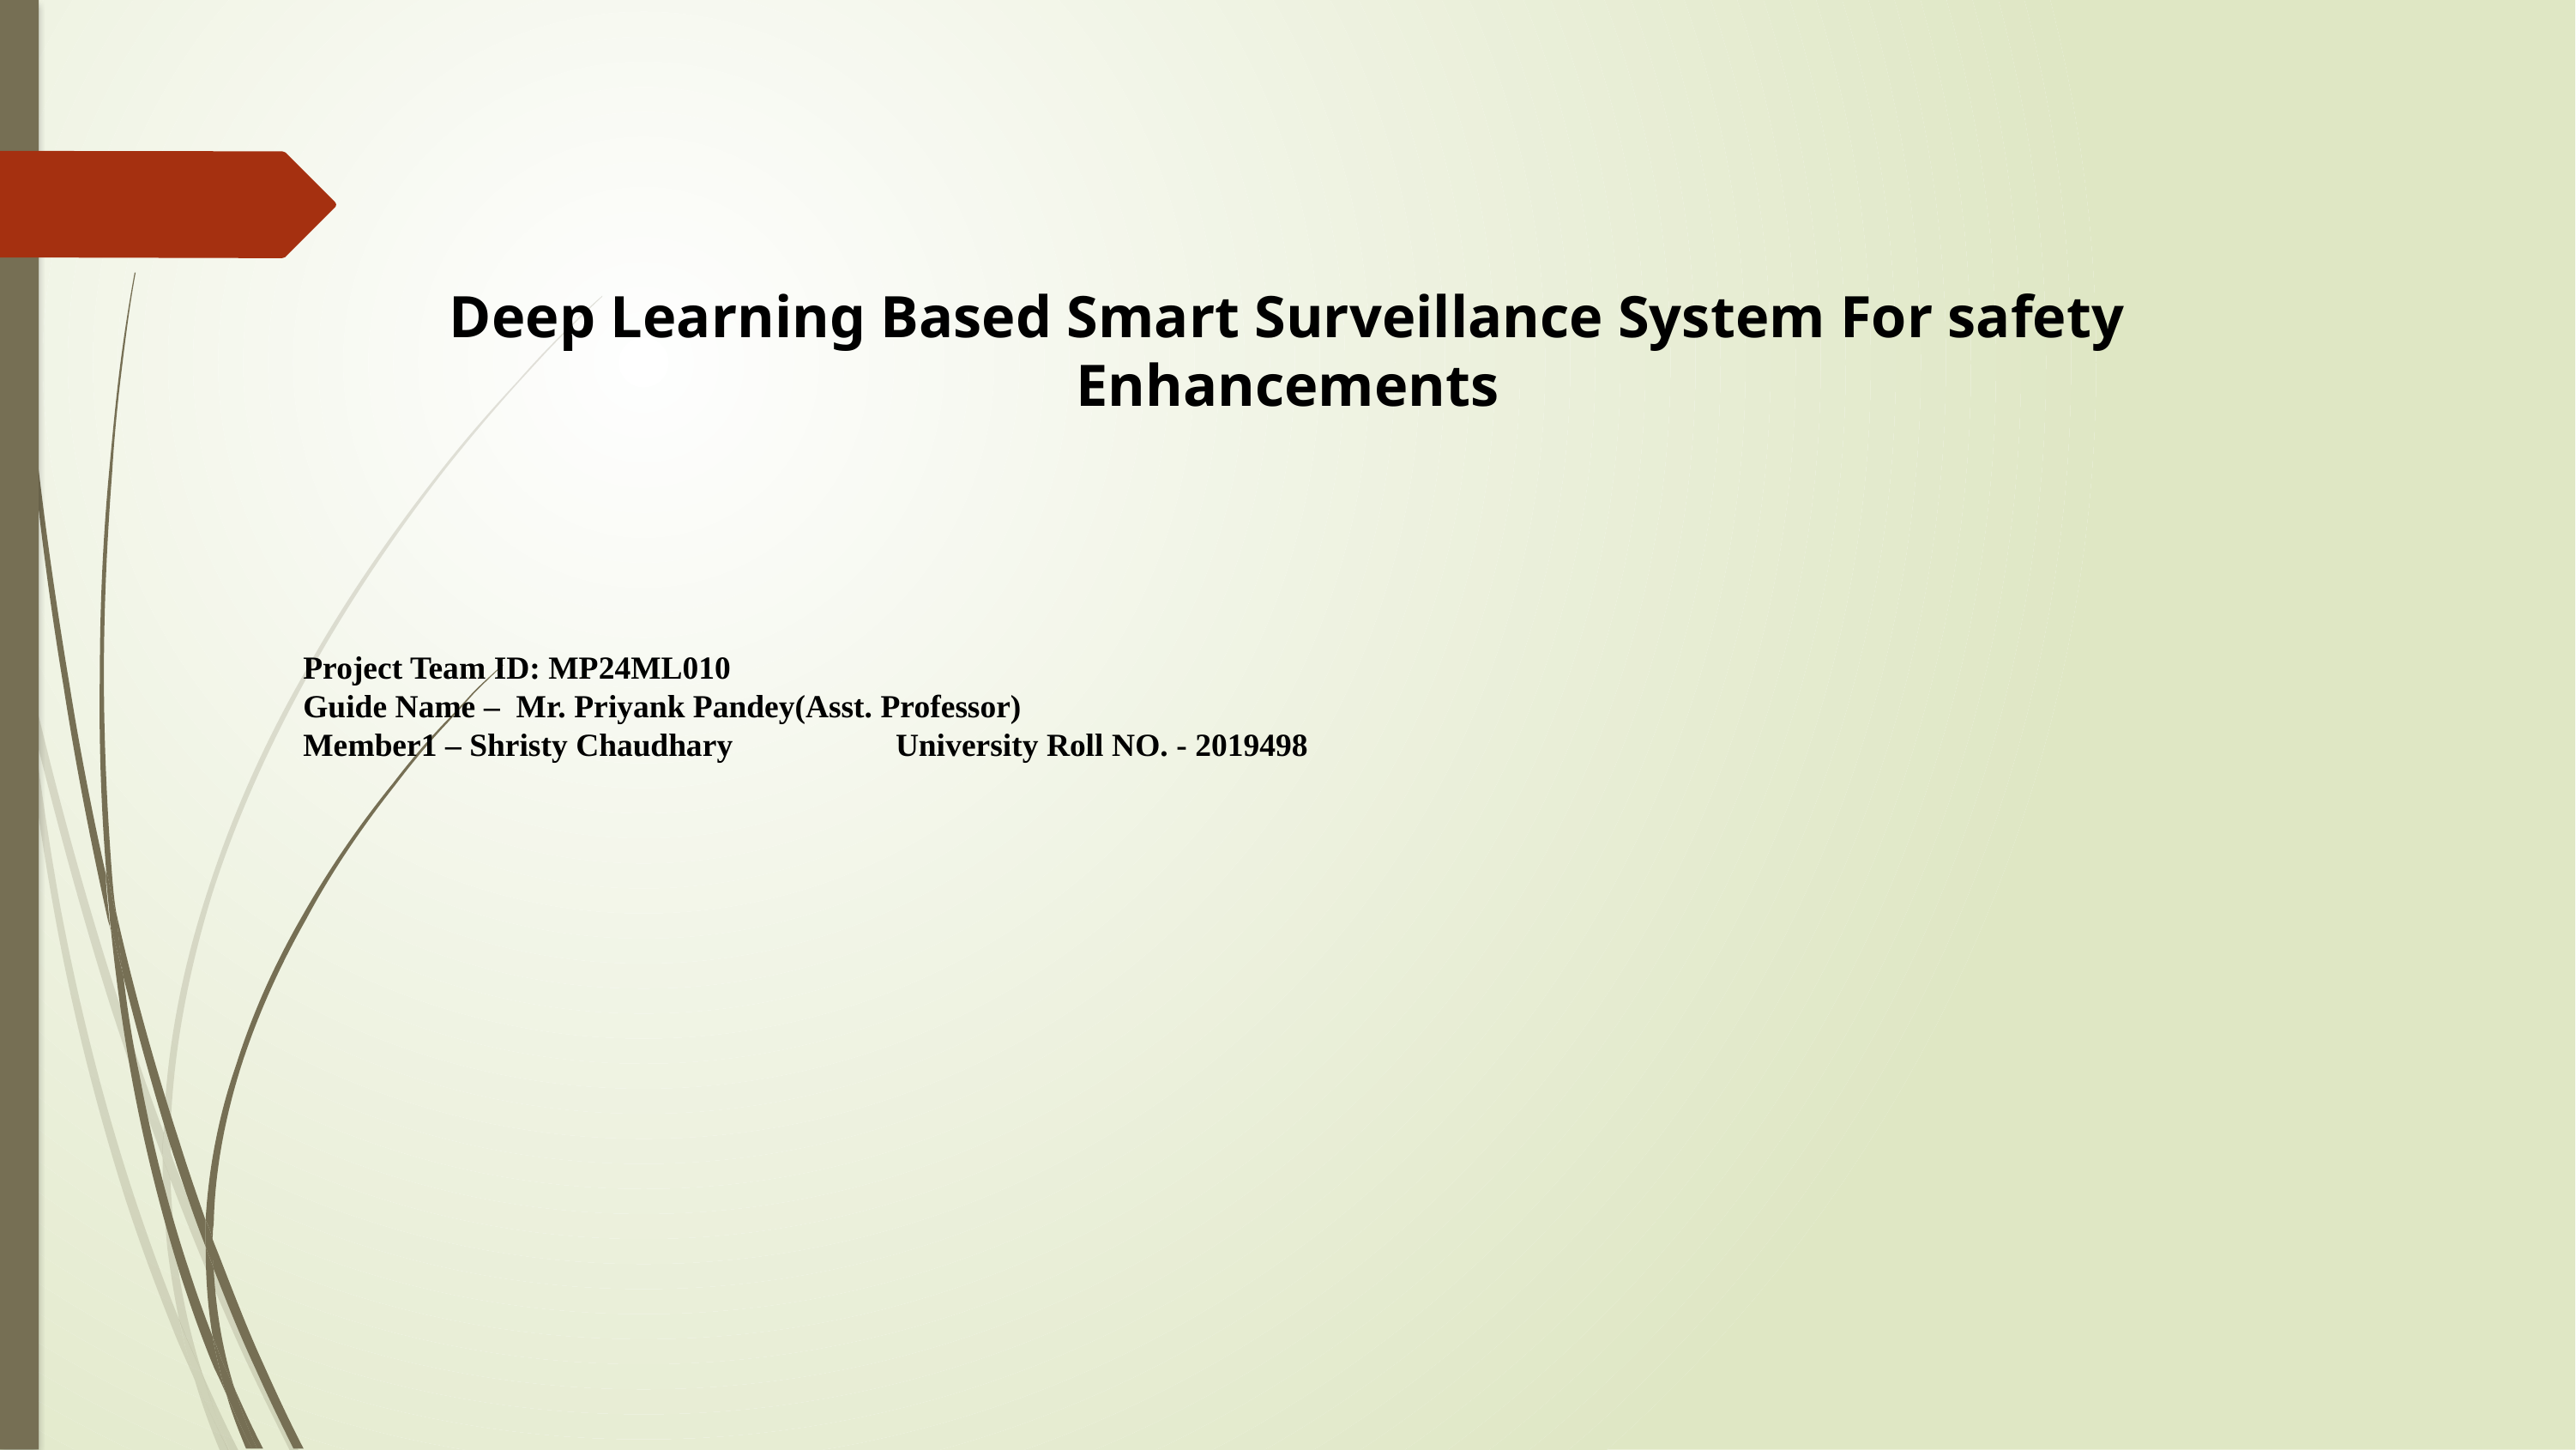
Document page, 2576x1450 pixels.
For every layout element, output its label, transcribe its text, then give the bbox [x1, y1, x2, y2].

text_box Deep Learning Based Smart Surveillance System For safety Enhancements [424, 274, 2151, 425]
text_box Project Team ID: MP24ML010 Guide Name – Mr. Priyank Pandey(Asst. Professor) Member1 – Shristy Chaudhary University Roll NO. - 2019498 [290, 640, 2017, 807]
